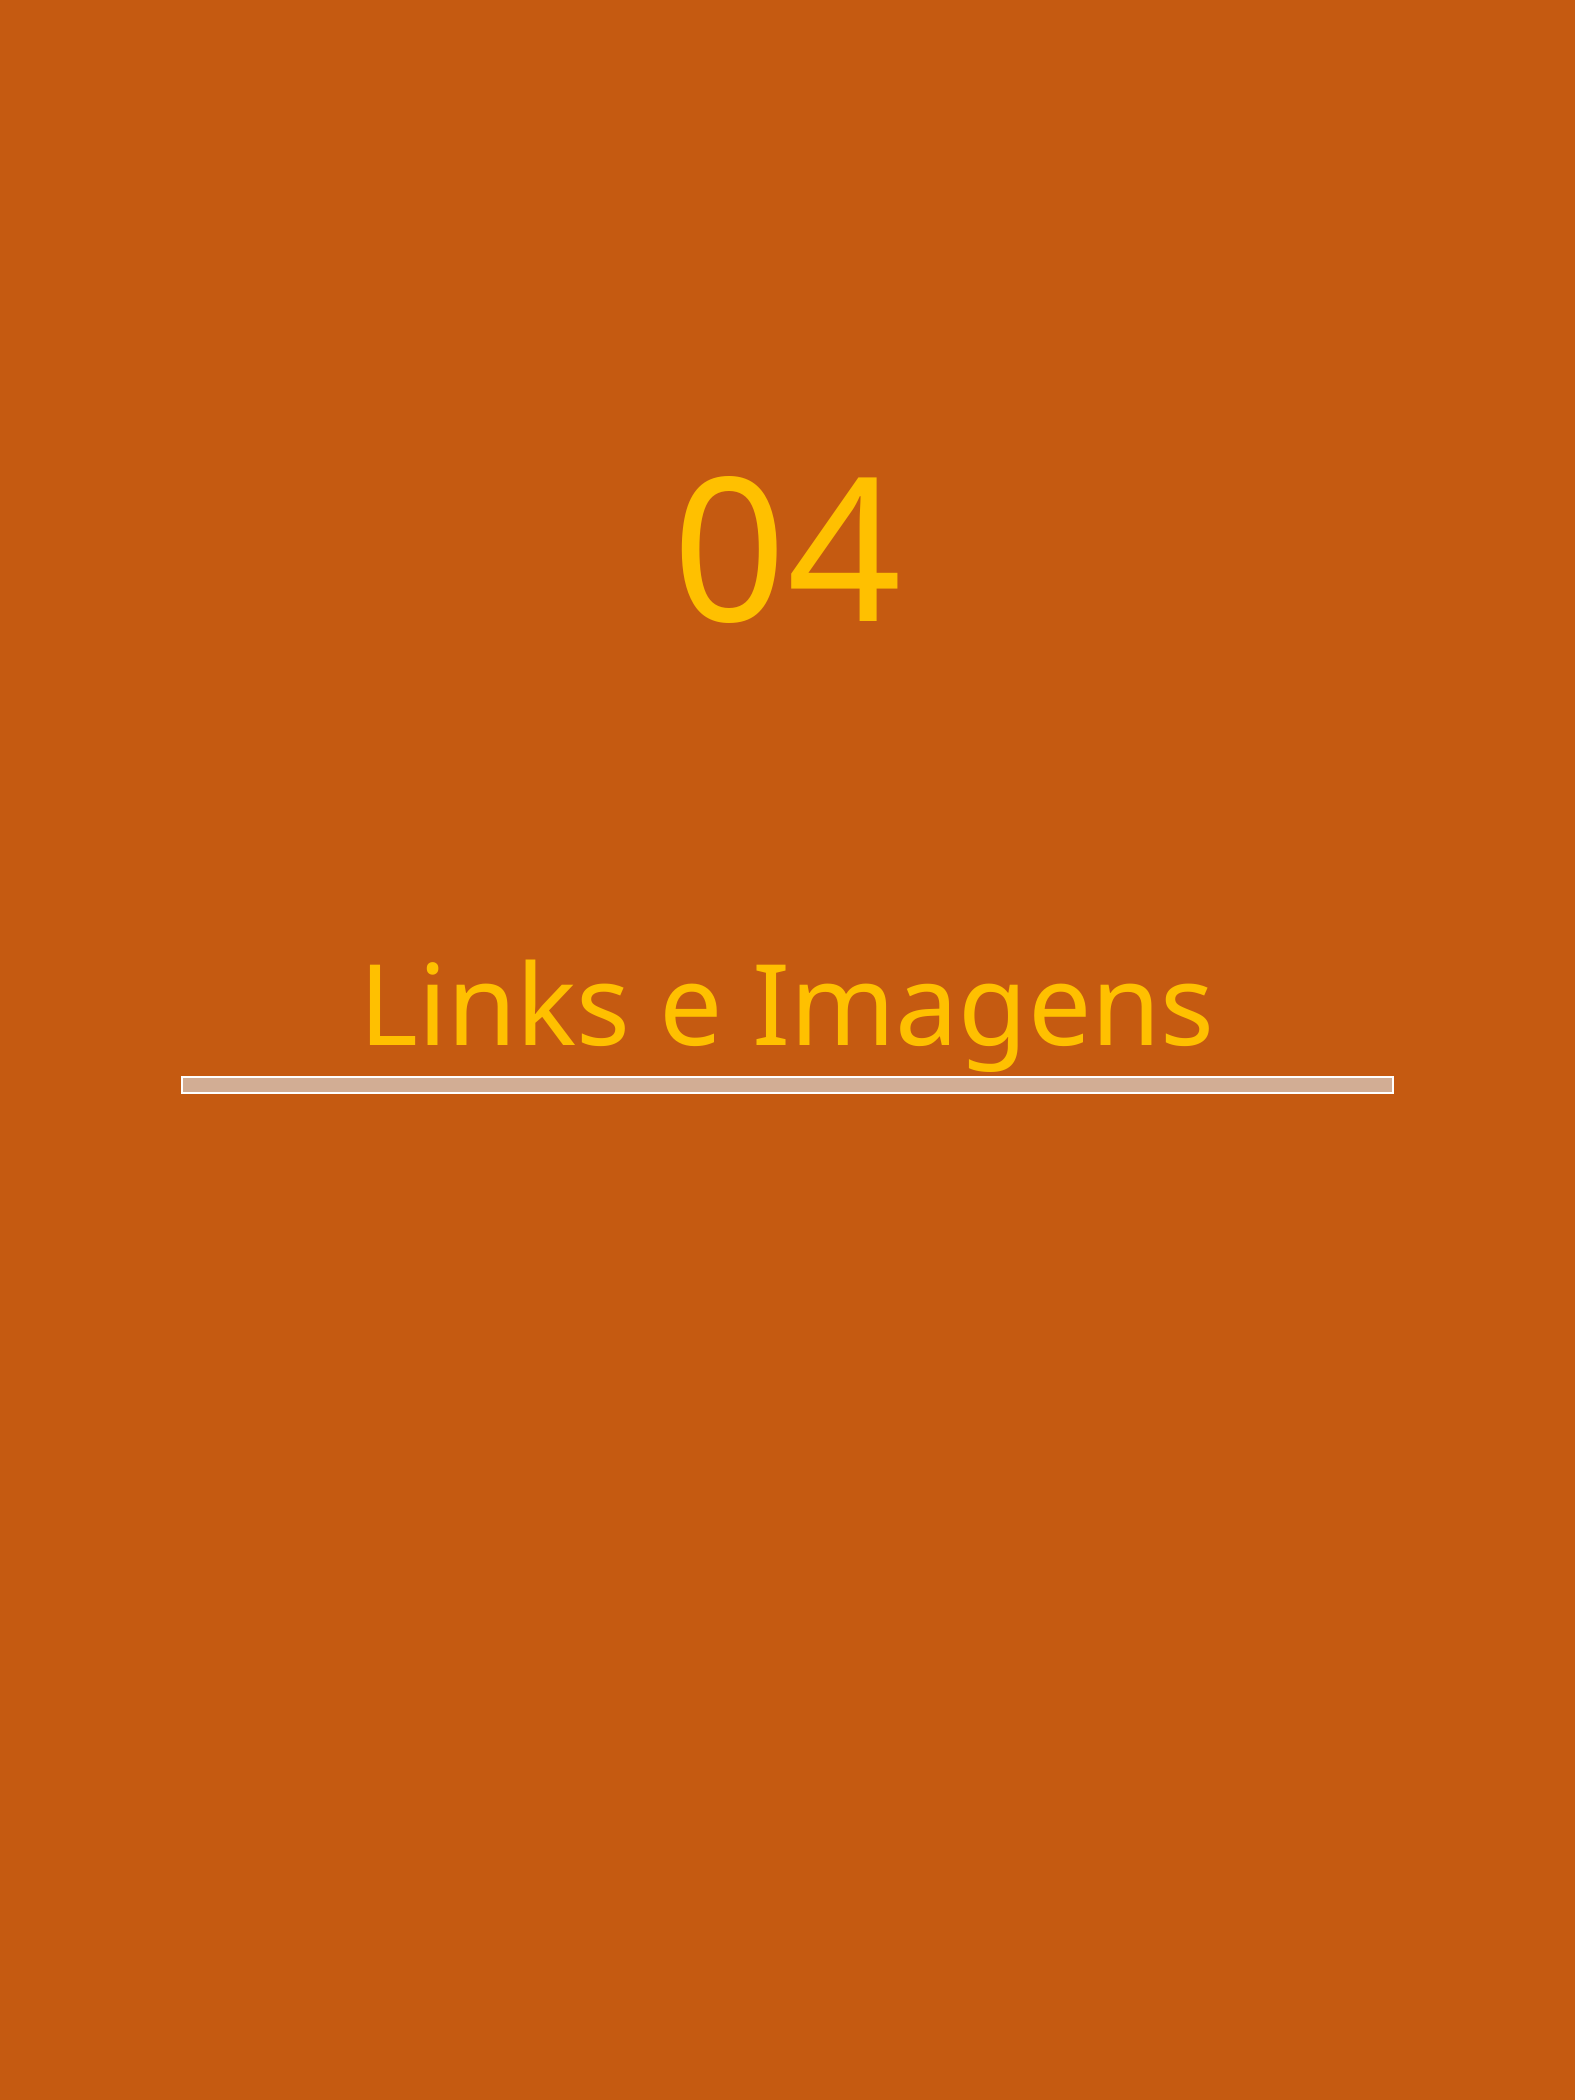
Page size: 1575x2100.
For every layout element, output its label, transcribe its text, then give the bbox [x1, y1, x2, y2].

text_box 04 [458, 414, 1117, 669]
text_box Links e Imagens [182, 925, 1393, 1076]
text_box [181, 1076, 1394, 1094]
